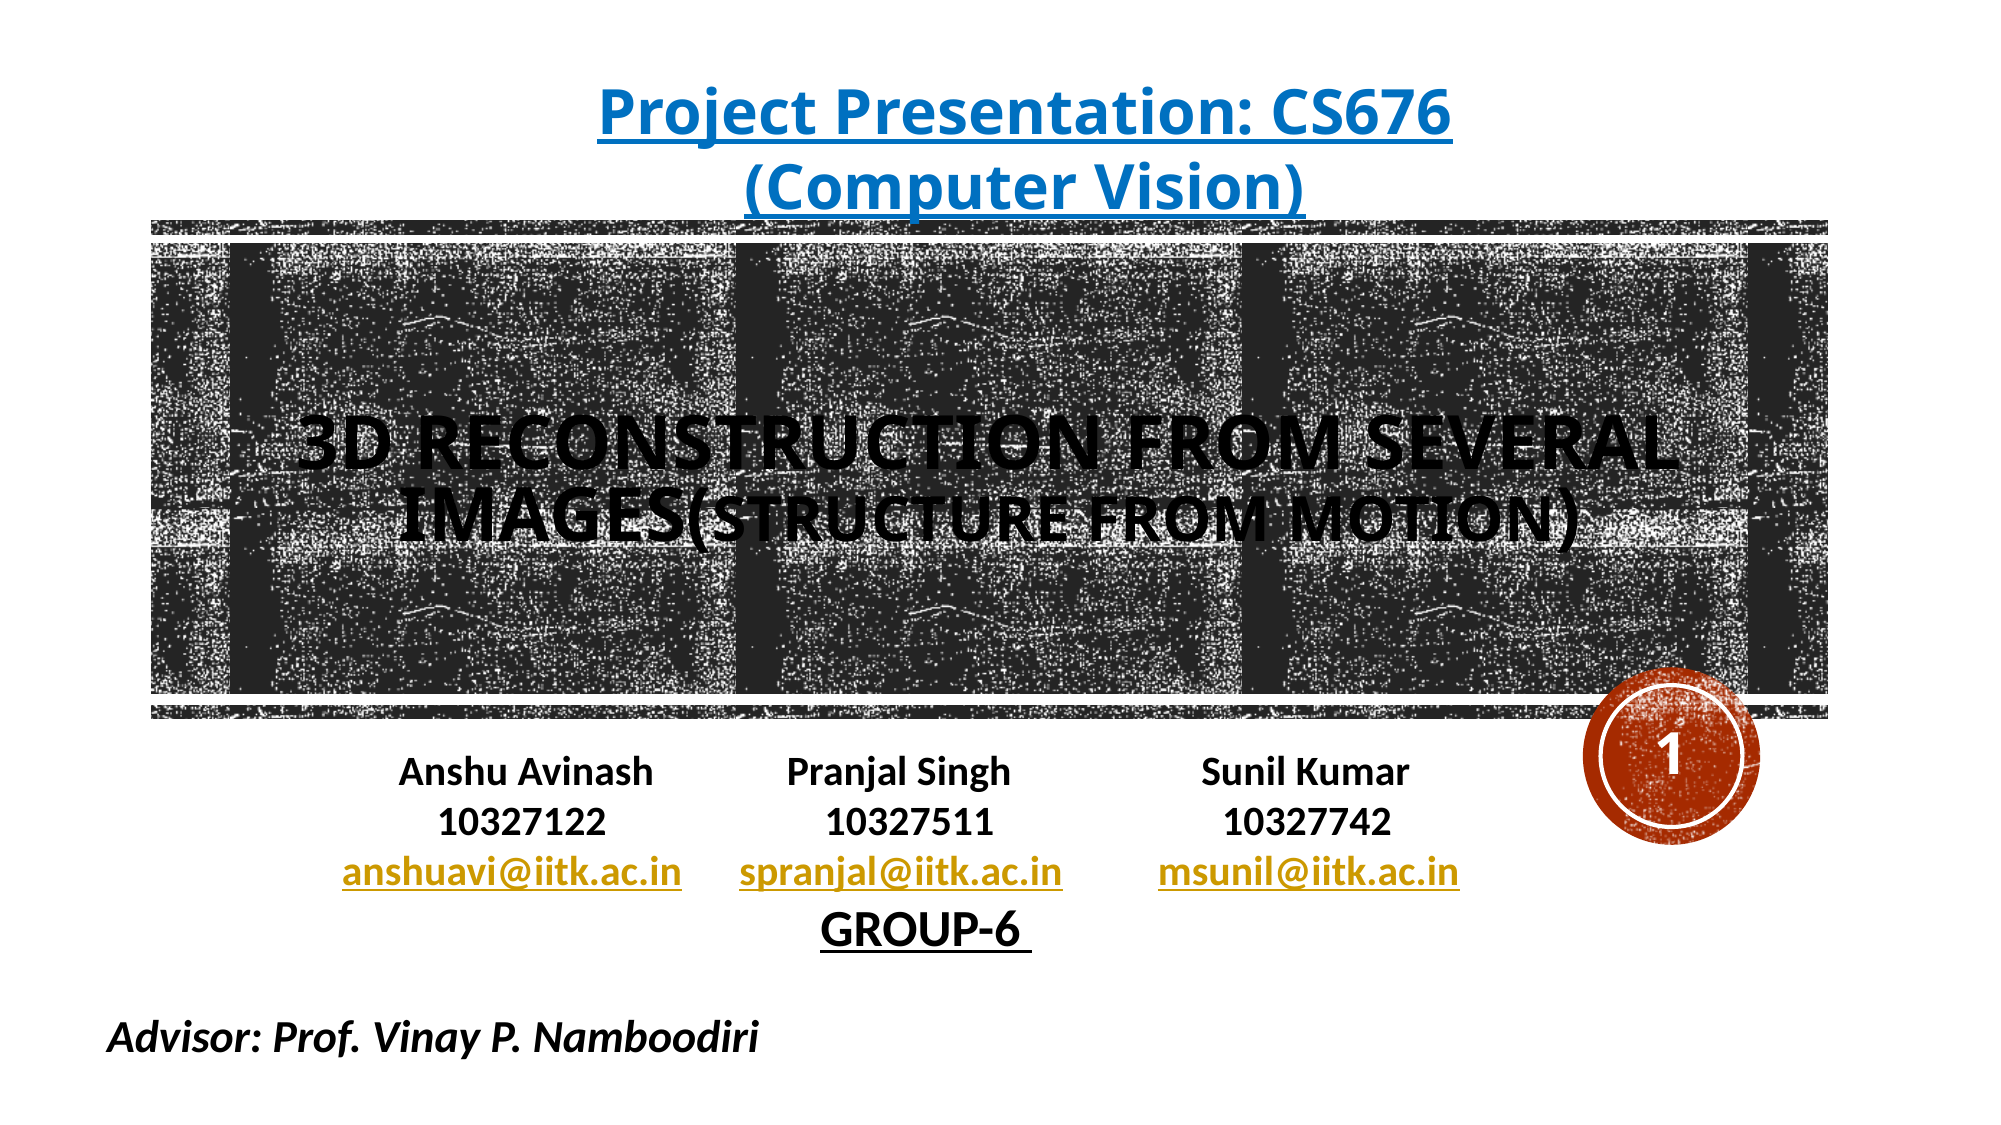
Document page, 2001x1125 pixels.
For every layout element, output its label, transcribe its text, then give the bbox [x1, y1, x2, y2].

text_box Project Presentation: CS676 (Computer Vision) [560, 64, 1490, 230]
slide_number 1 [1573, 703, 1770, 809]
text_box Anshu Avinash Pranjal Singh Sunil Kumar 10327122 10327511 10327742 anshuavi@iitk.ac.in spranjal@iitk.ac.in msunil@iitk.ac.in GROUP-6 [327, 736, 1536, 964]
subtitle Advisor: Prof. Vinay P. Namboodiri [92, 1005, 1387, 1125]
title 3D Reconstruction from several images(structure from motion) [172, 234, 1808, 733]
